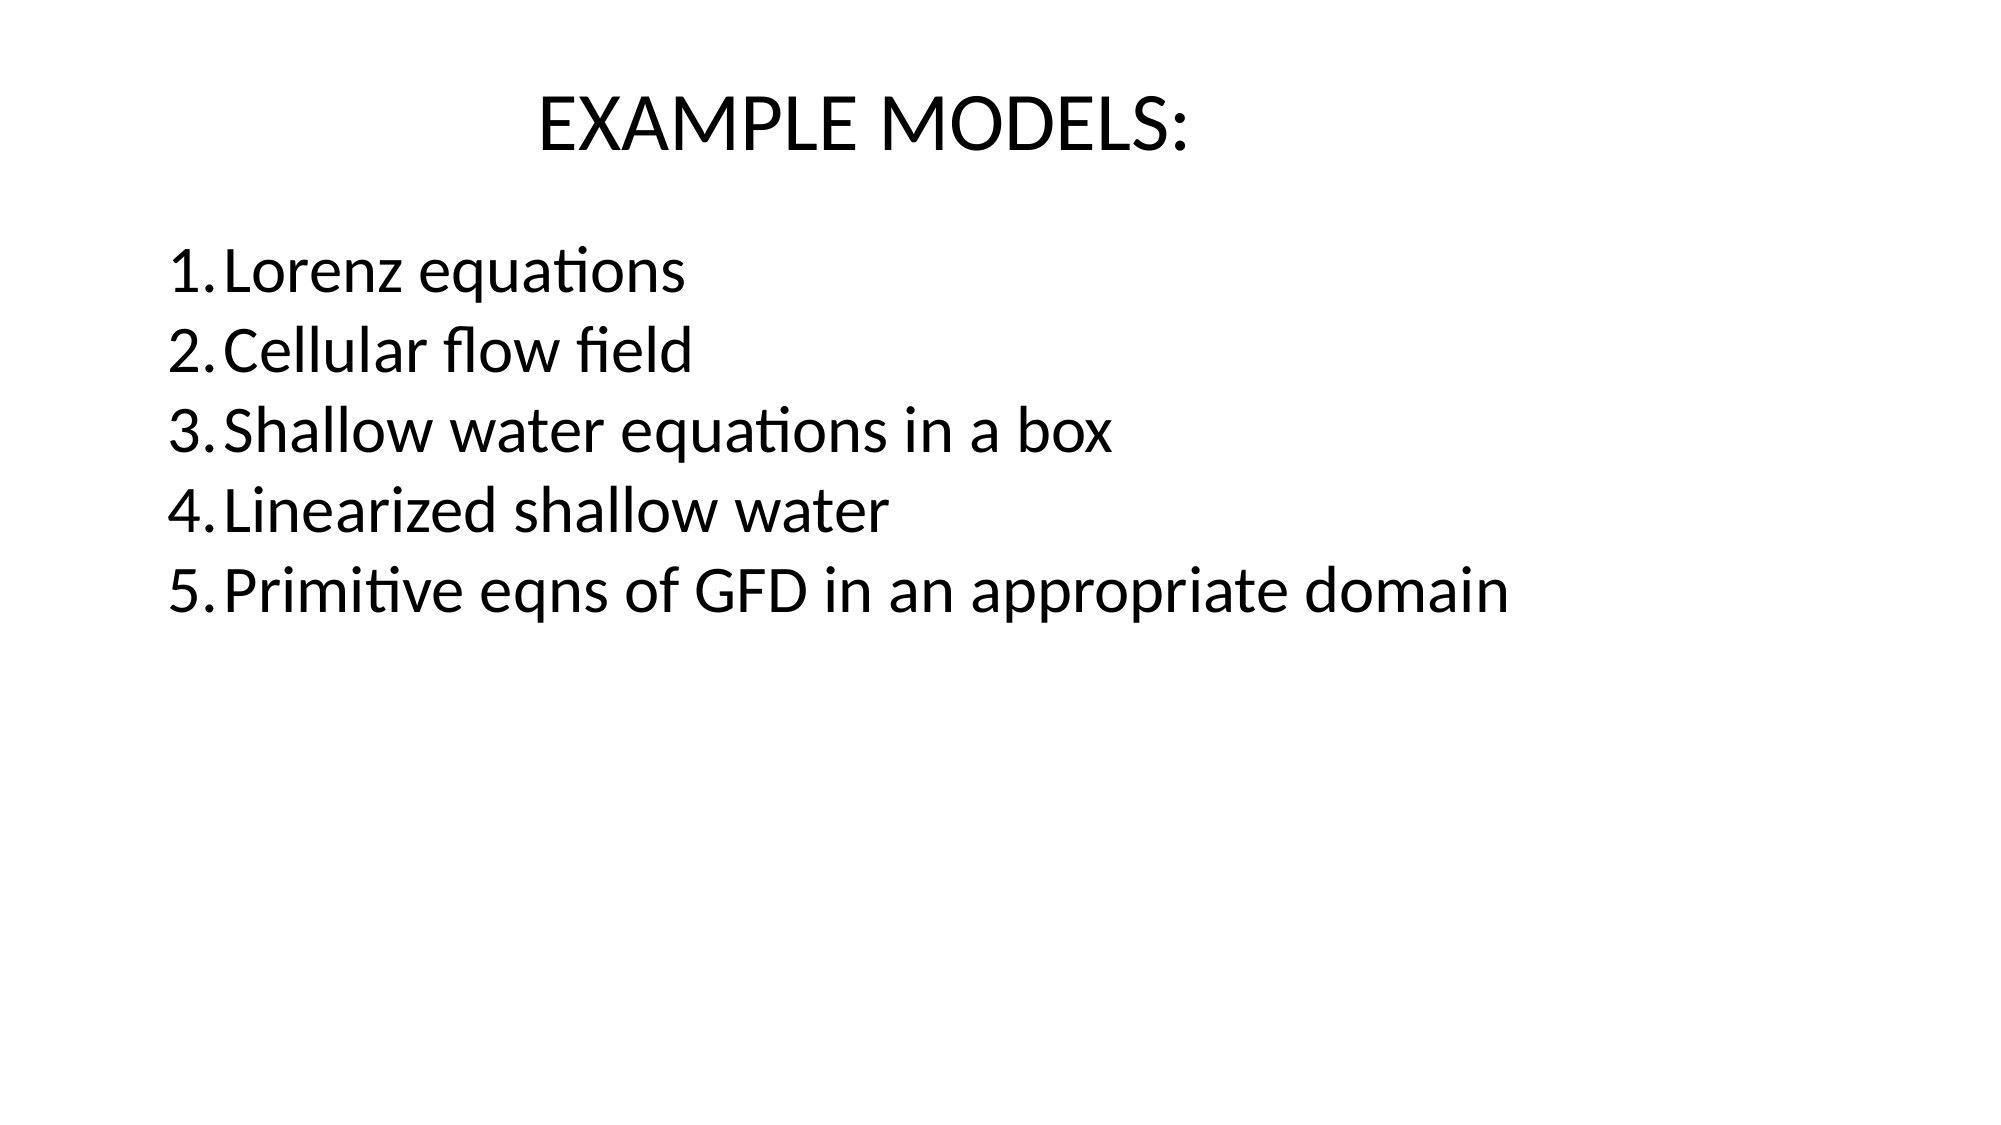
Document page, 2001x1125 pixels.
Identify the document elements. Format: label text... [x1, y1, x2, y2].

text_box EXAMPLE MODELS: [522, 60, 1506, 175]
text_box Lorenz equations Cellular flow field Shallow water equations in a box Linearized shallow water Primitive eqns of GFD in an appropriate domain [152, 218, 1648, 633]
